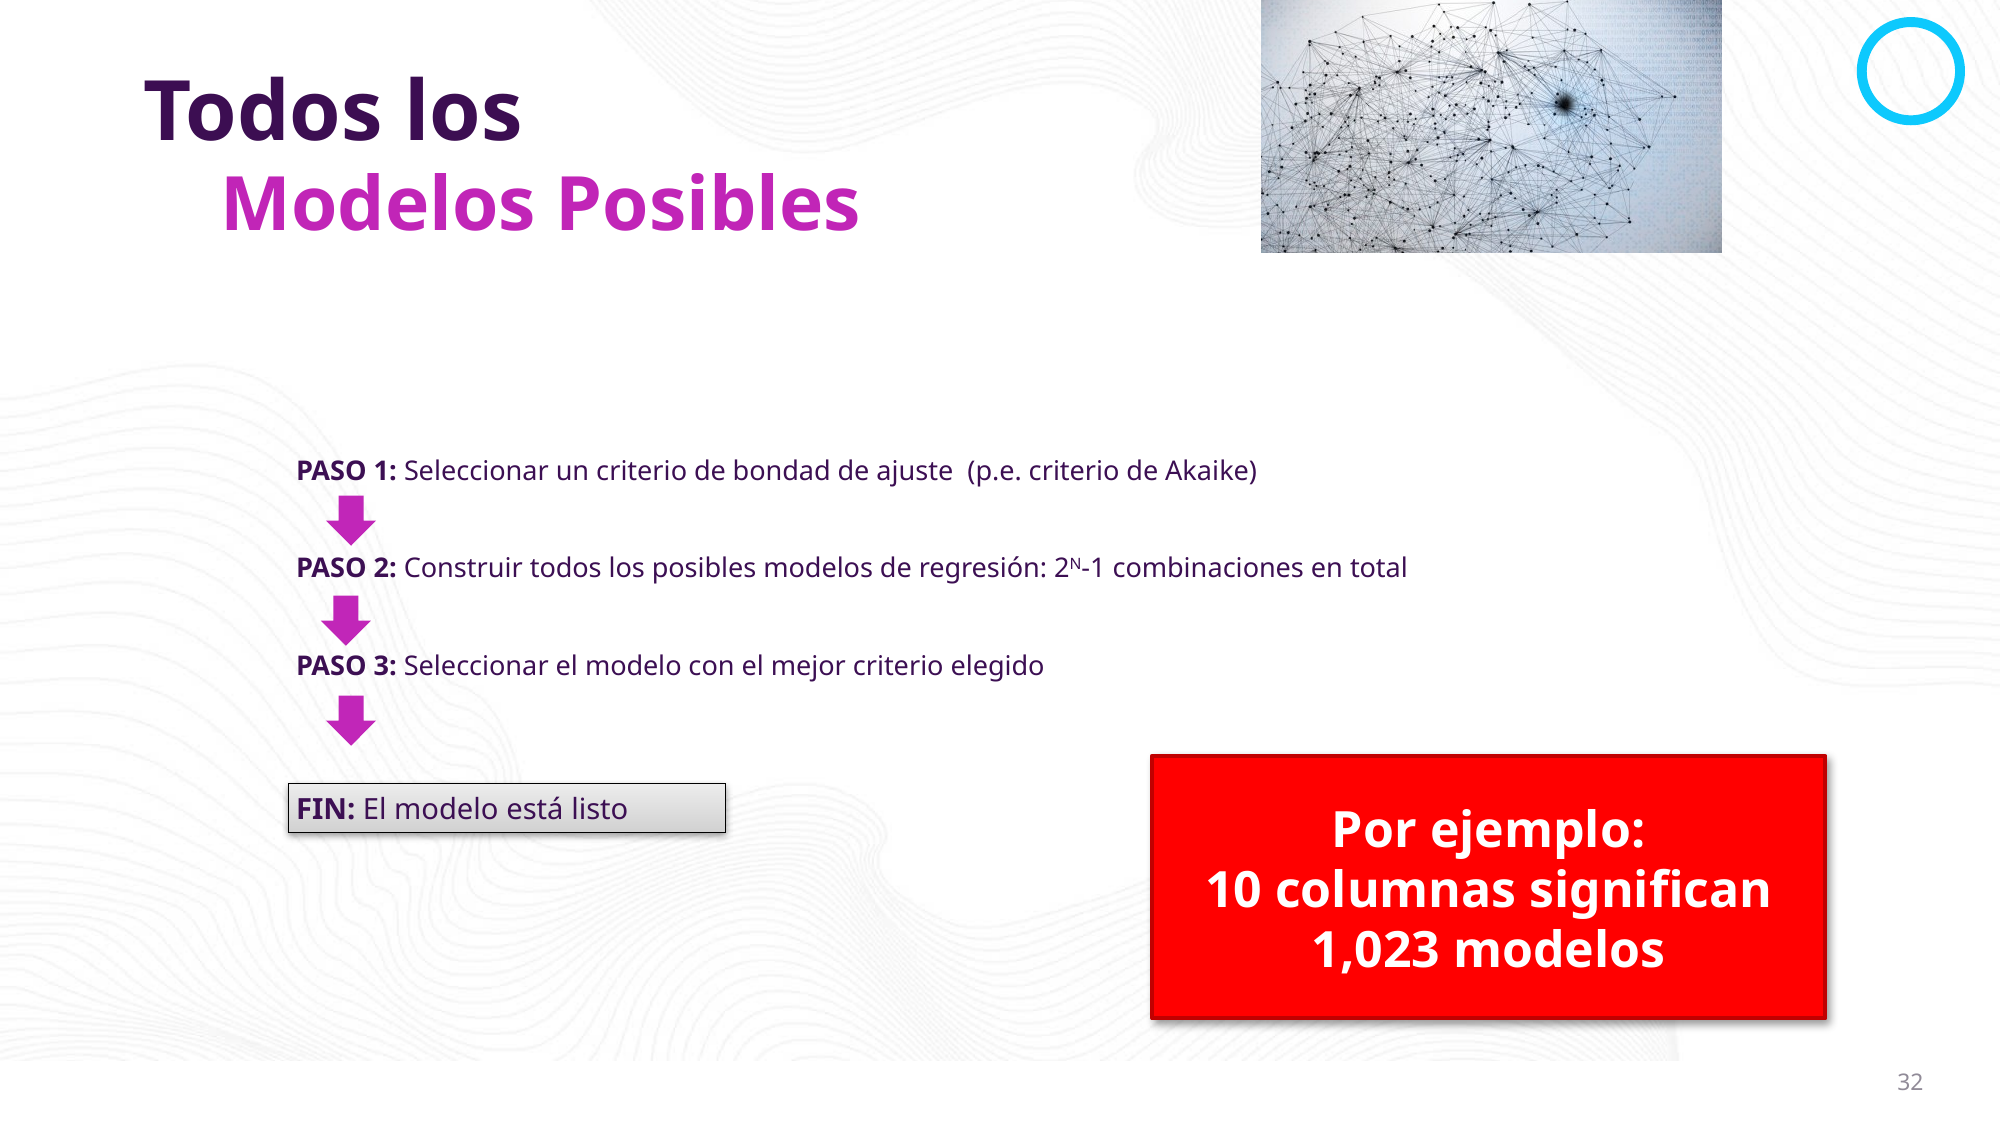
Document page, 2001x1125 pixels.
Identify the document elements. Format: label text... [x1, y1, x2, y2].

slide_number 32 [1488, 1061, 1939, 1106]
picture [0, 0, 2000, 1061]
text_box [1151, 755, 1826, 1019]
